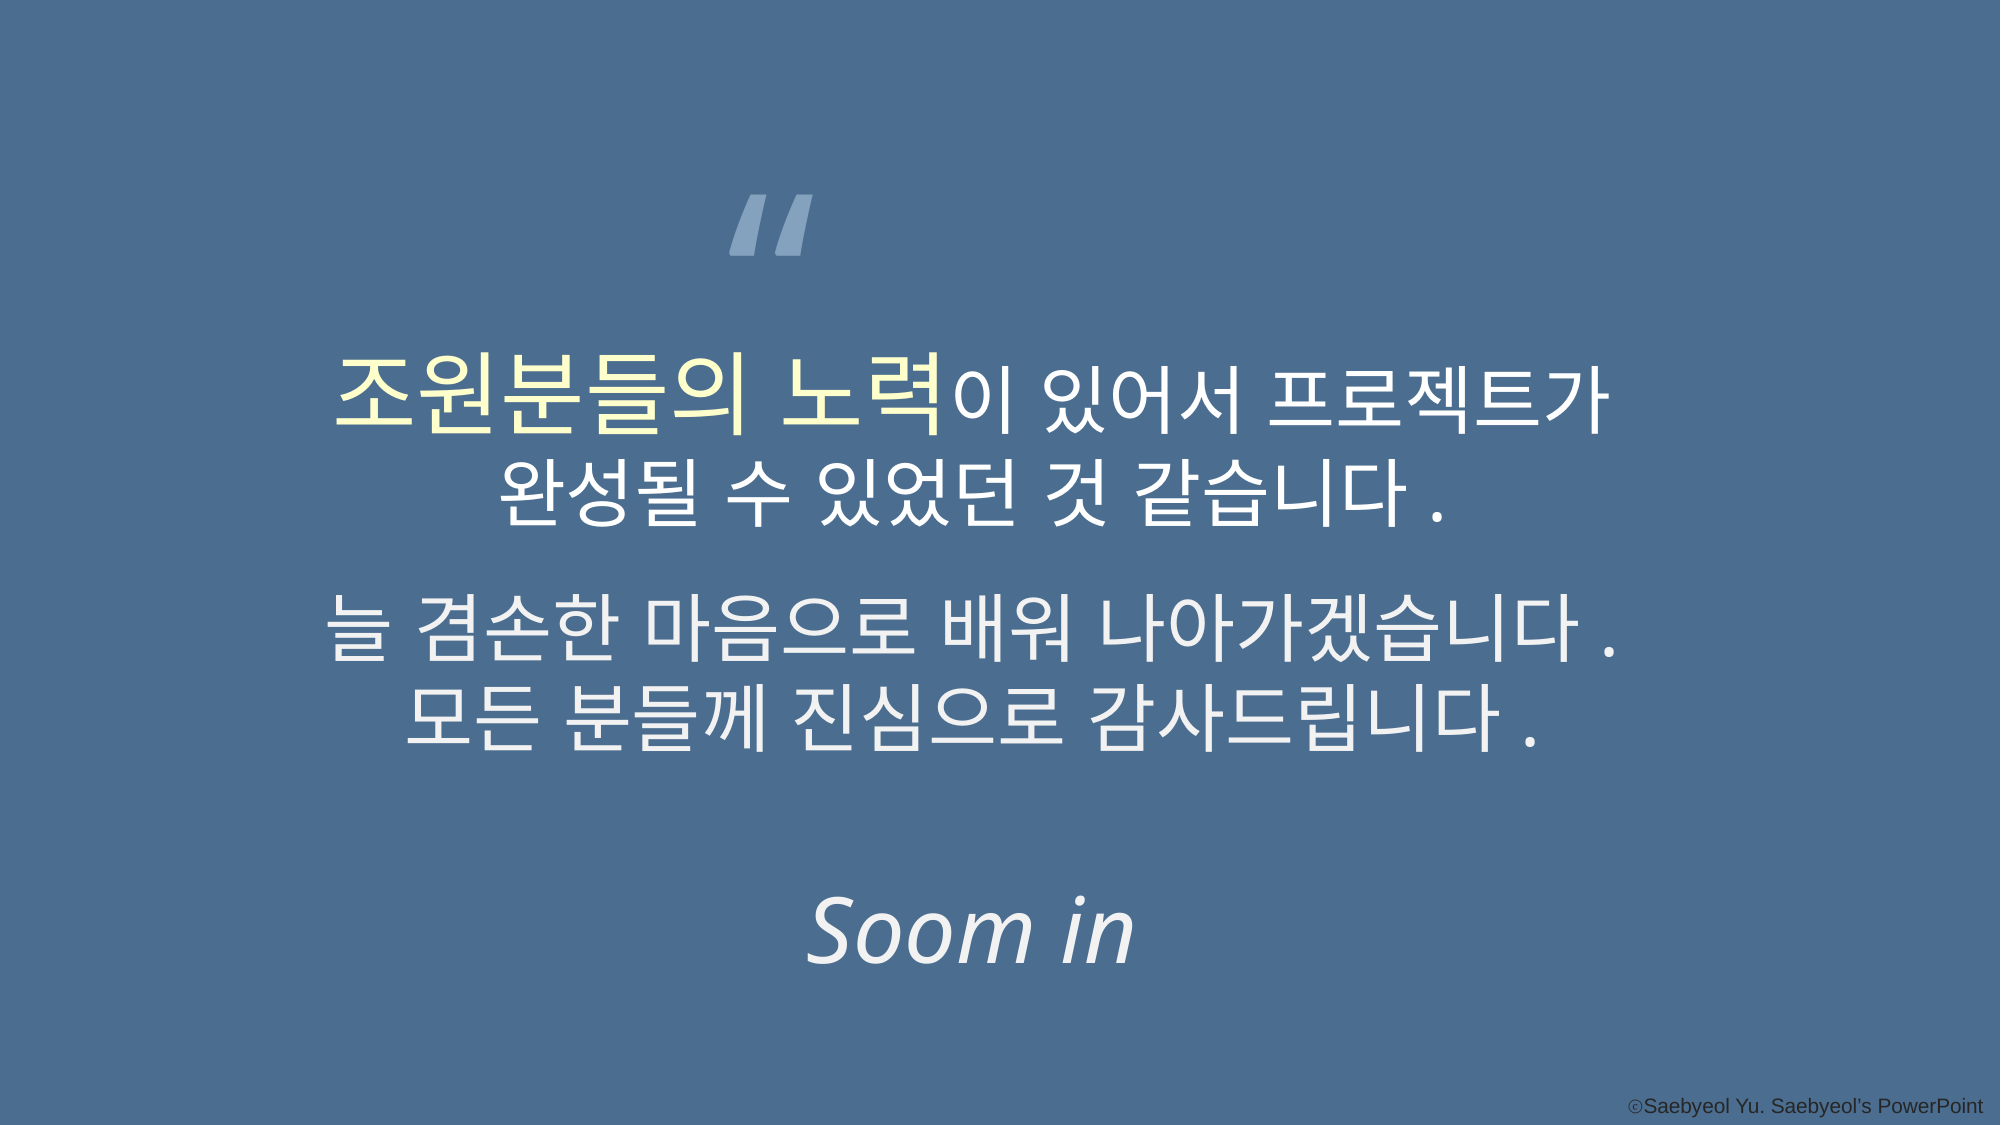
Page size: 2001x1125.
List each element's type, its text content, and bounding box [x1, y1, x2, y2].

text_box “ [712, 115, 936, 431]
text_box 조원분들의 노력이 있어서 프로젝트가 완성될 수 있었던 것 같습니다. 늘 겸손한 마음으로 배워 나아가겠습니다. 모든 분들께 진심으로 감사드립니다. Soom in [12, 329, 1932, 989]
